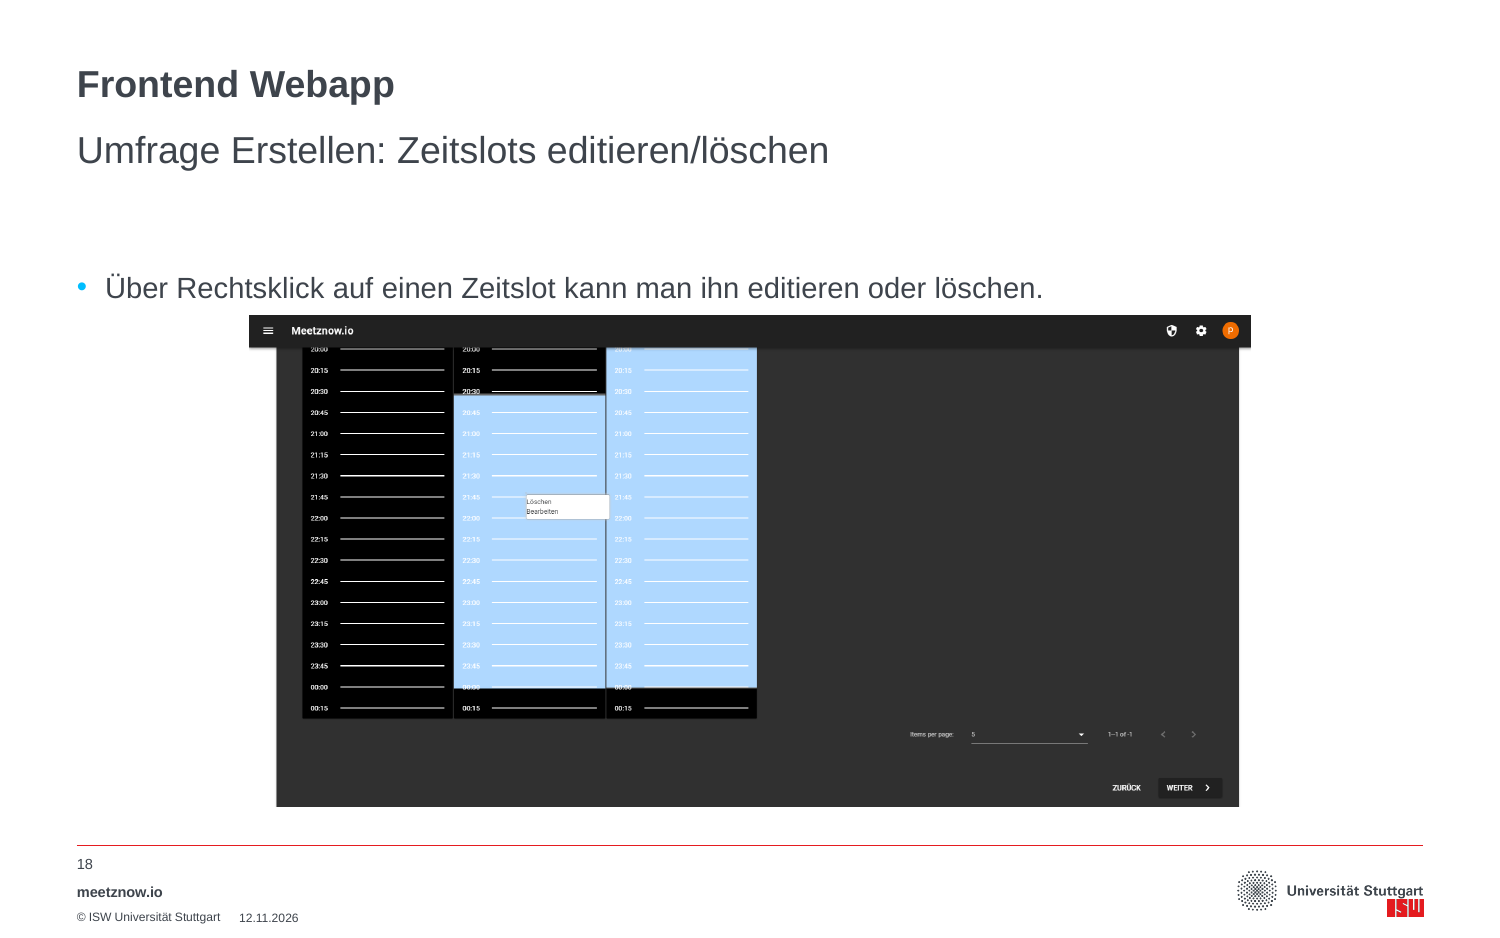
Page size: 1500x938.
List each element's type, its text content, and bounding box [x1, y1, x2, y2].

title Frontend Webapp [76, 64, 1424, 111]
picture [249, 315, 1251, 807]
slide_number 18 [76, 855, 114, 873]
list Über Rechtsklick auf einen Zeitslot kann man ihn editieren oder löschen. [76, 262, 1424, 836]
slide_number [239, 909, 327, 925]
footer meetznow.io [76, 882, 924, 901]
list Umfrage Erstellen: Zeitslots editieren/löschen [76, 117, 1424, 163]
picture [1237, 870, 1427, 917]
